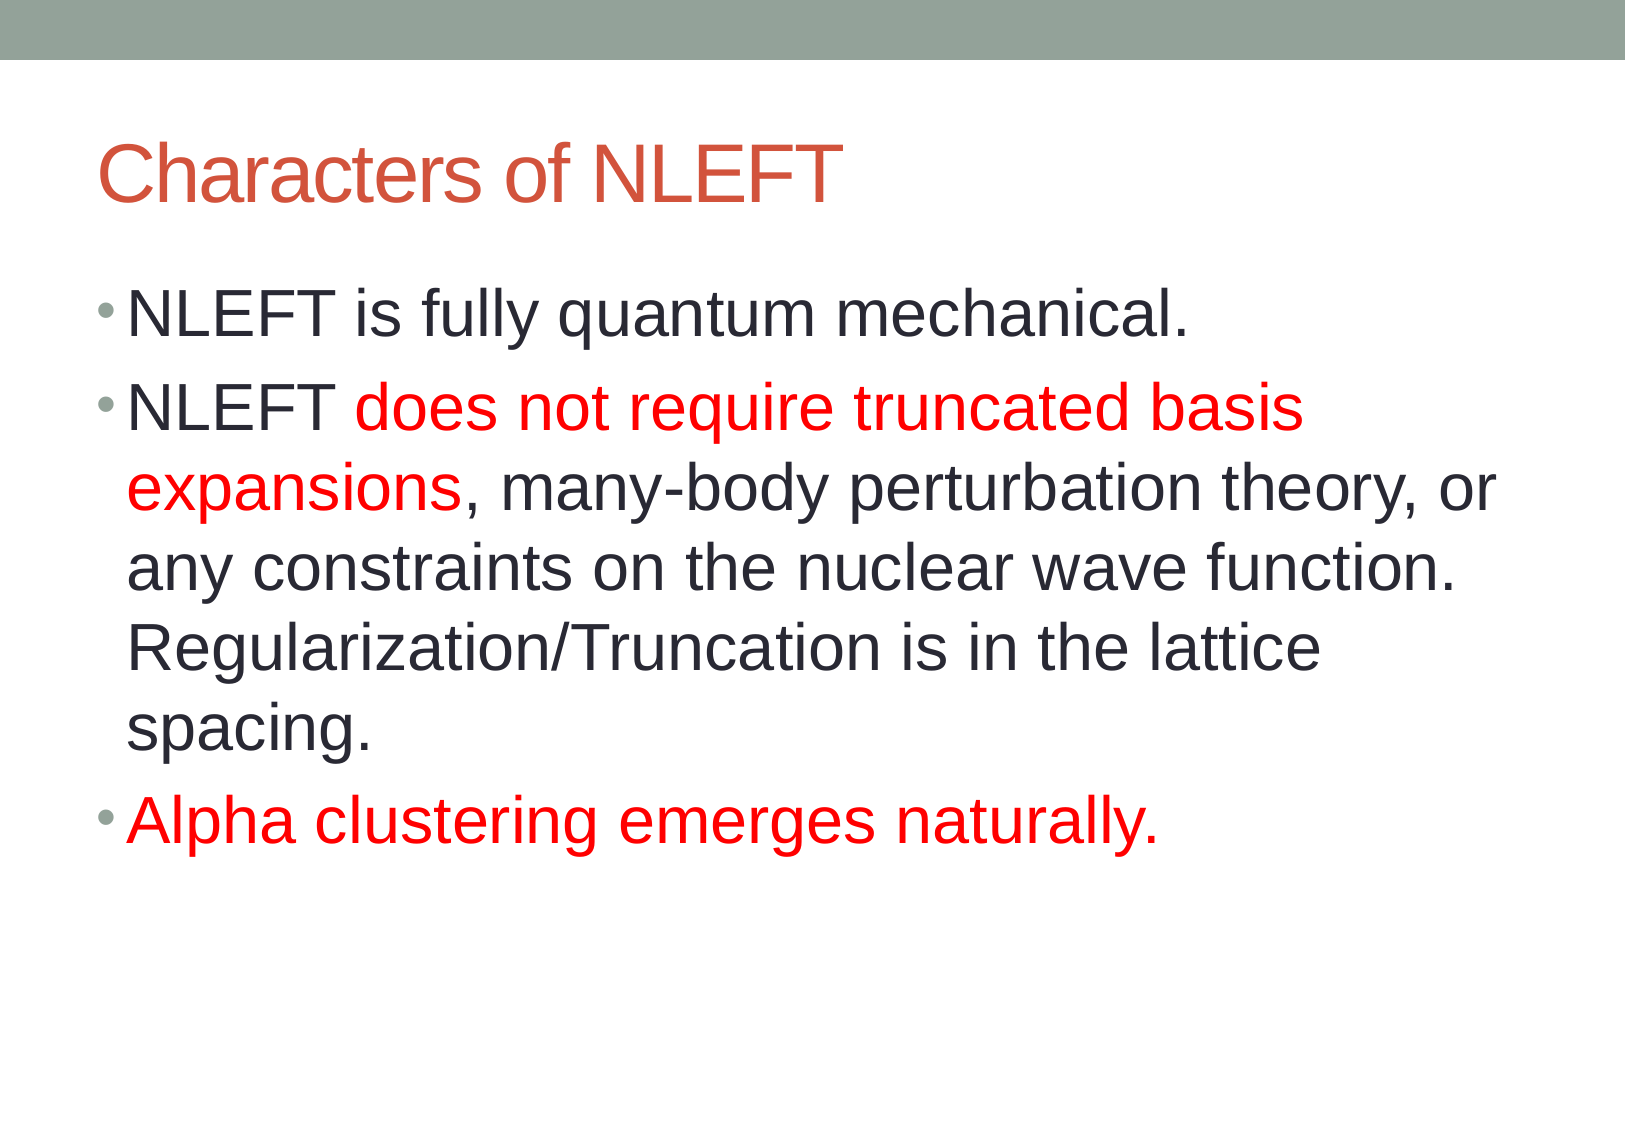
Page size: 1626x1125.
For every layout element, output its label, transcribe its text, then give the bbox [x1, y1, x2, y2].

title Characters of NLEFT [81, 87, 1544, 250]
list NLEFT is fully quantum mechanical. NLEFT does not require truncated basis expansions, many-body perturbation theory, or any constraints on the nuclear wave function. Regularization/Truncation is in the lattice spacing. Alpha clustering emerges naturally. [81, 262, 1544, 1063]
